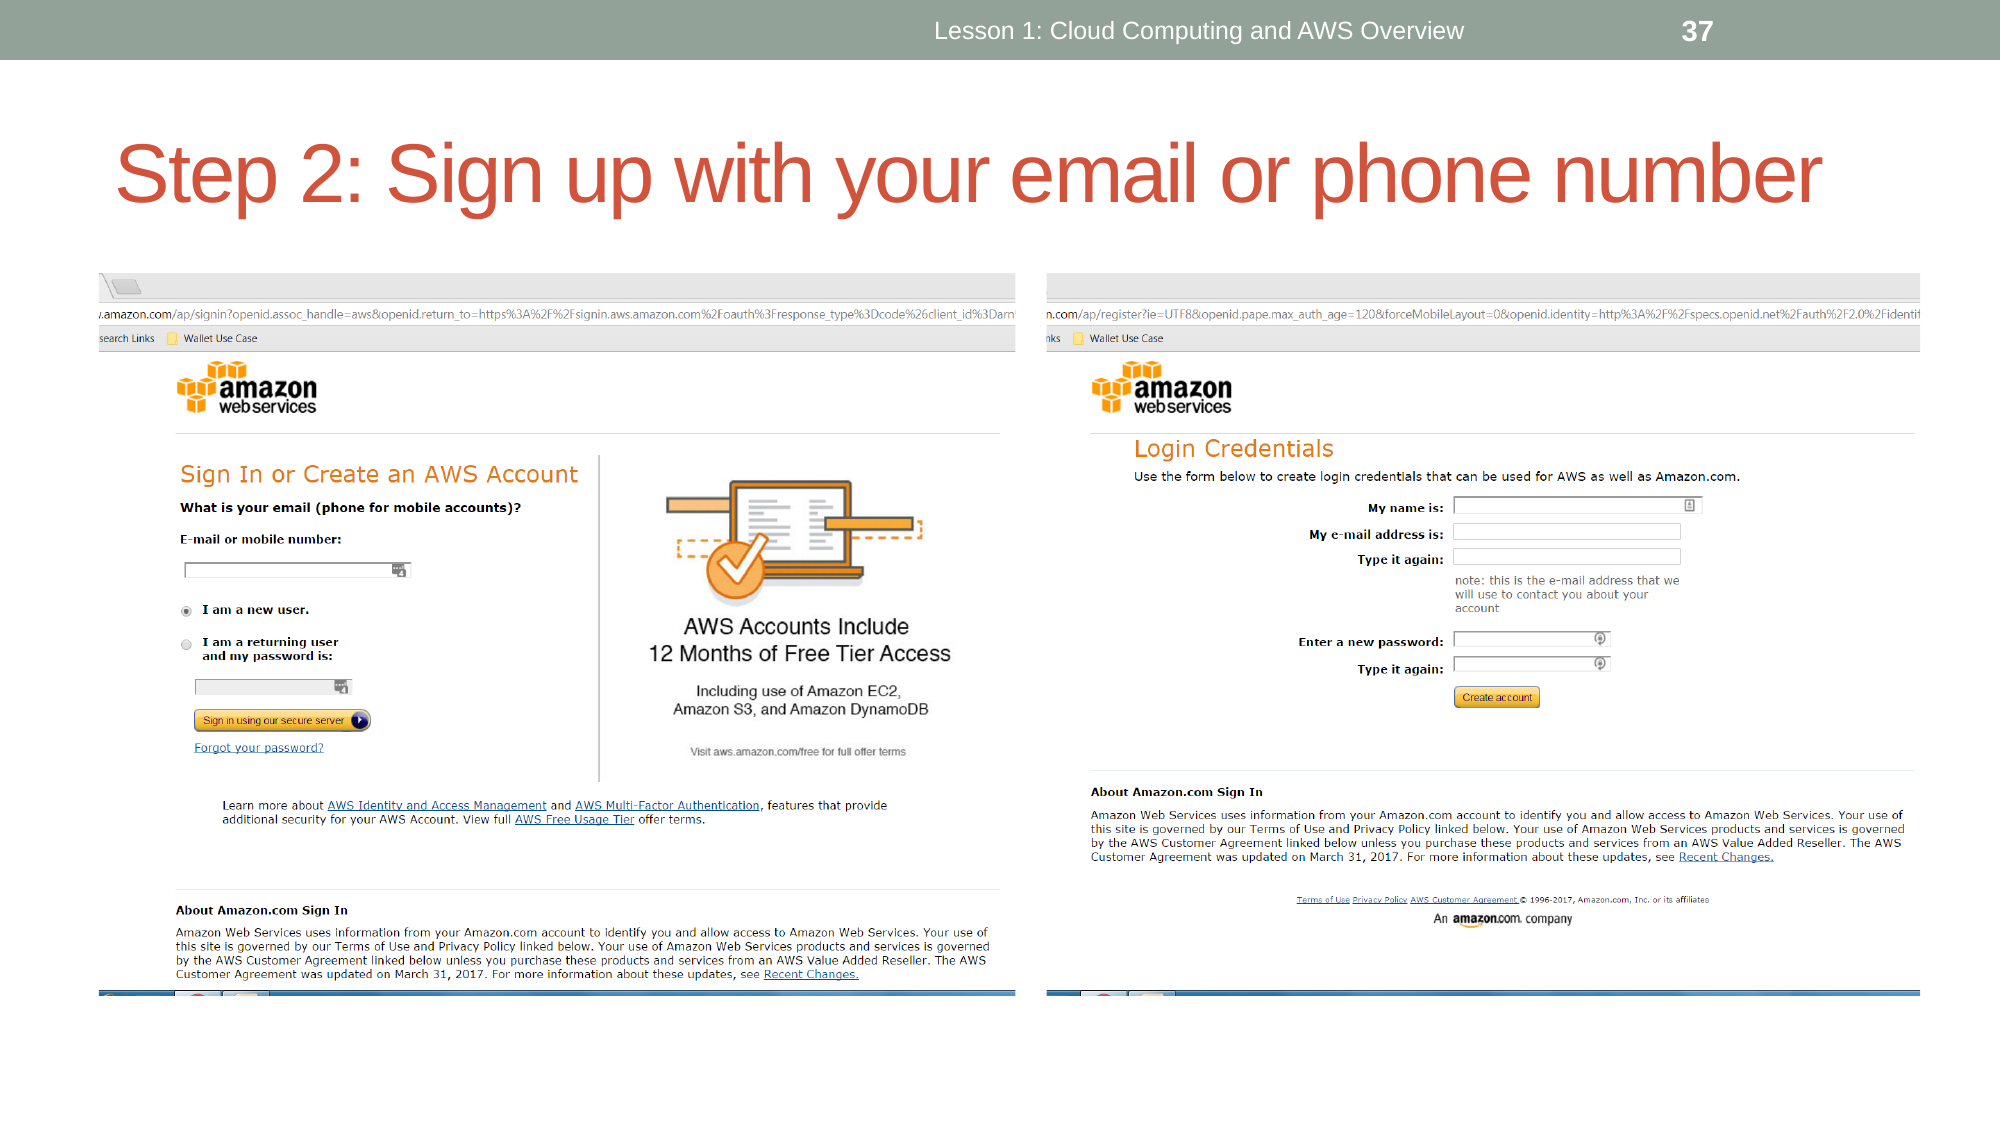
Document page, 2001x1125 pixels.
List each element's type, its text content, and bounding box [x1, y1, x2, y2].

slide_number 37 [1666, 3, 1900, 57]
title Step 2: Sign up with your email or phone number [99, 87, 1900, 250]
footer Lesson 1: Cloud Computing and AWS Overview [750, 3, 1650, 57]
picture [98, 273, 1016, 996]
picture [1046, 273, 1921, 996]
